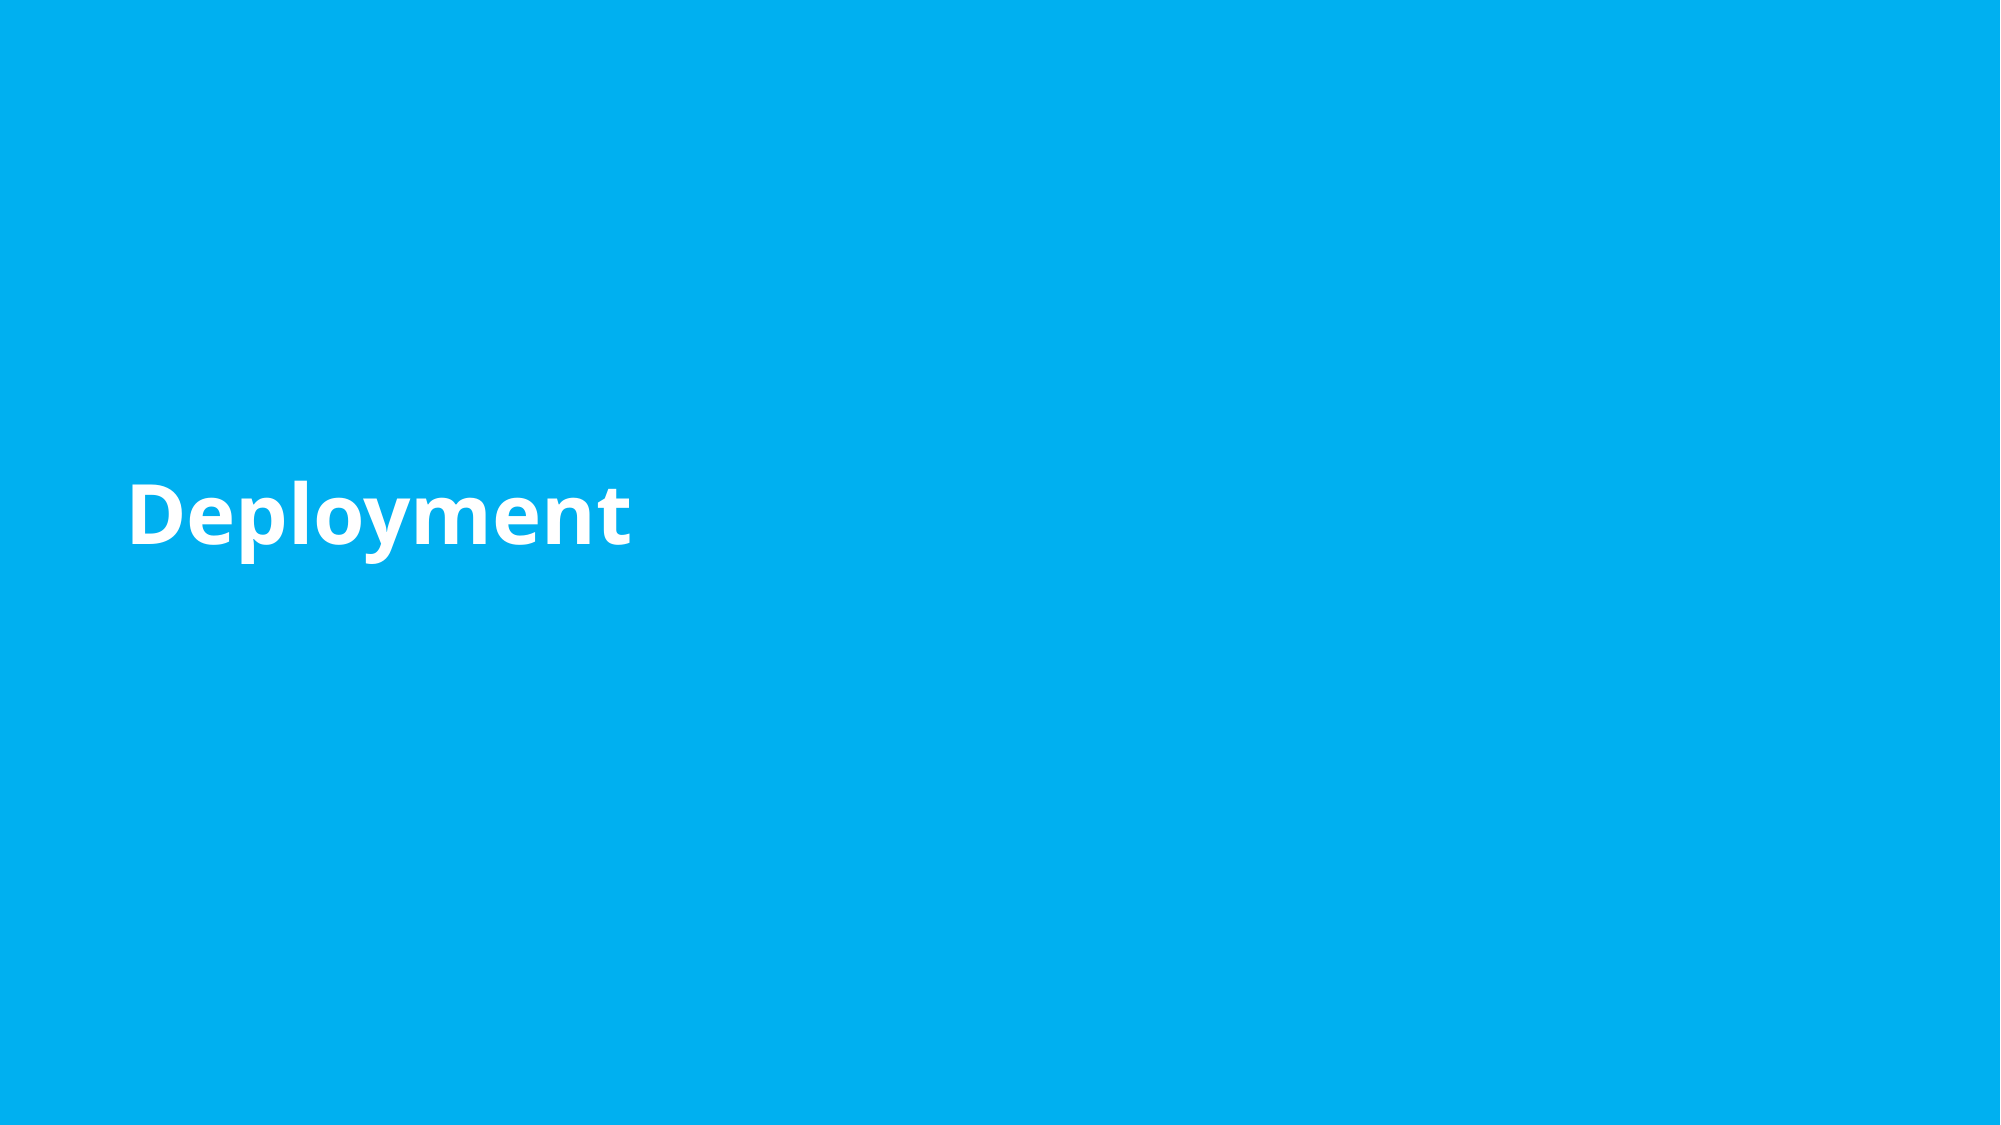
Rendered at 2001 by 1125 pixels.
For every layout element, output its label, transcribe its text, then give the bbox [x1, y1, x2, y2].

text_box Deployment [110, 453, 1446, 569]
